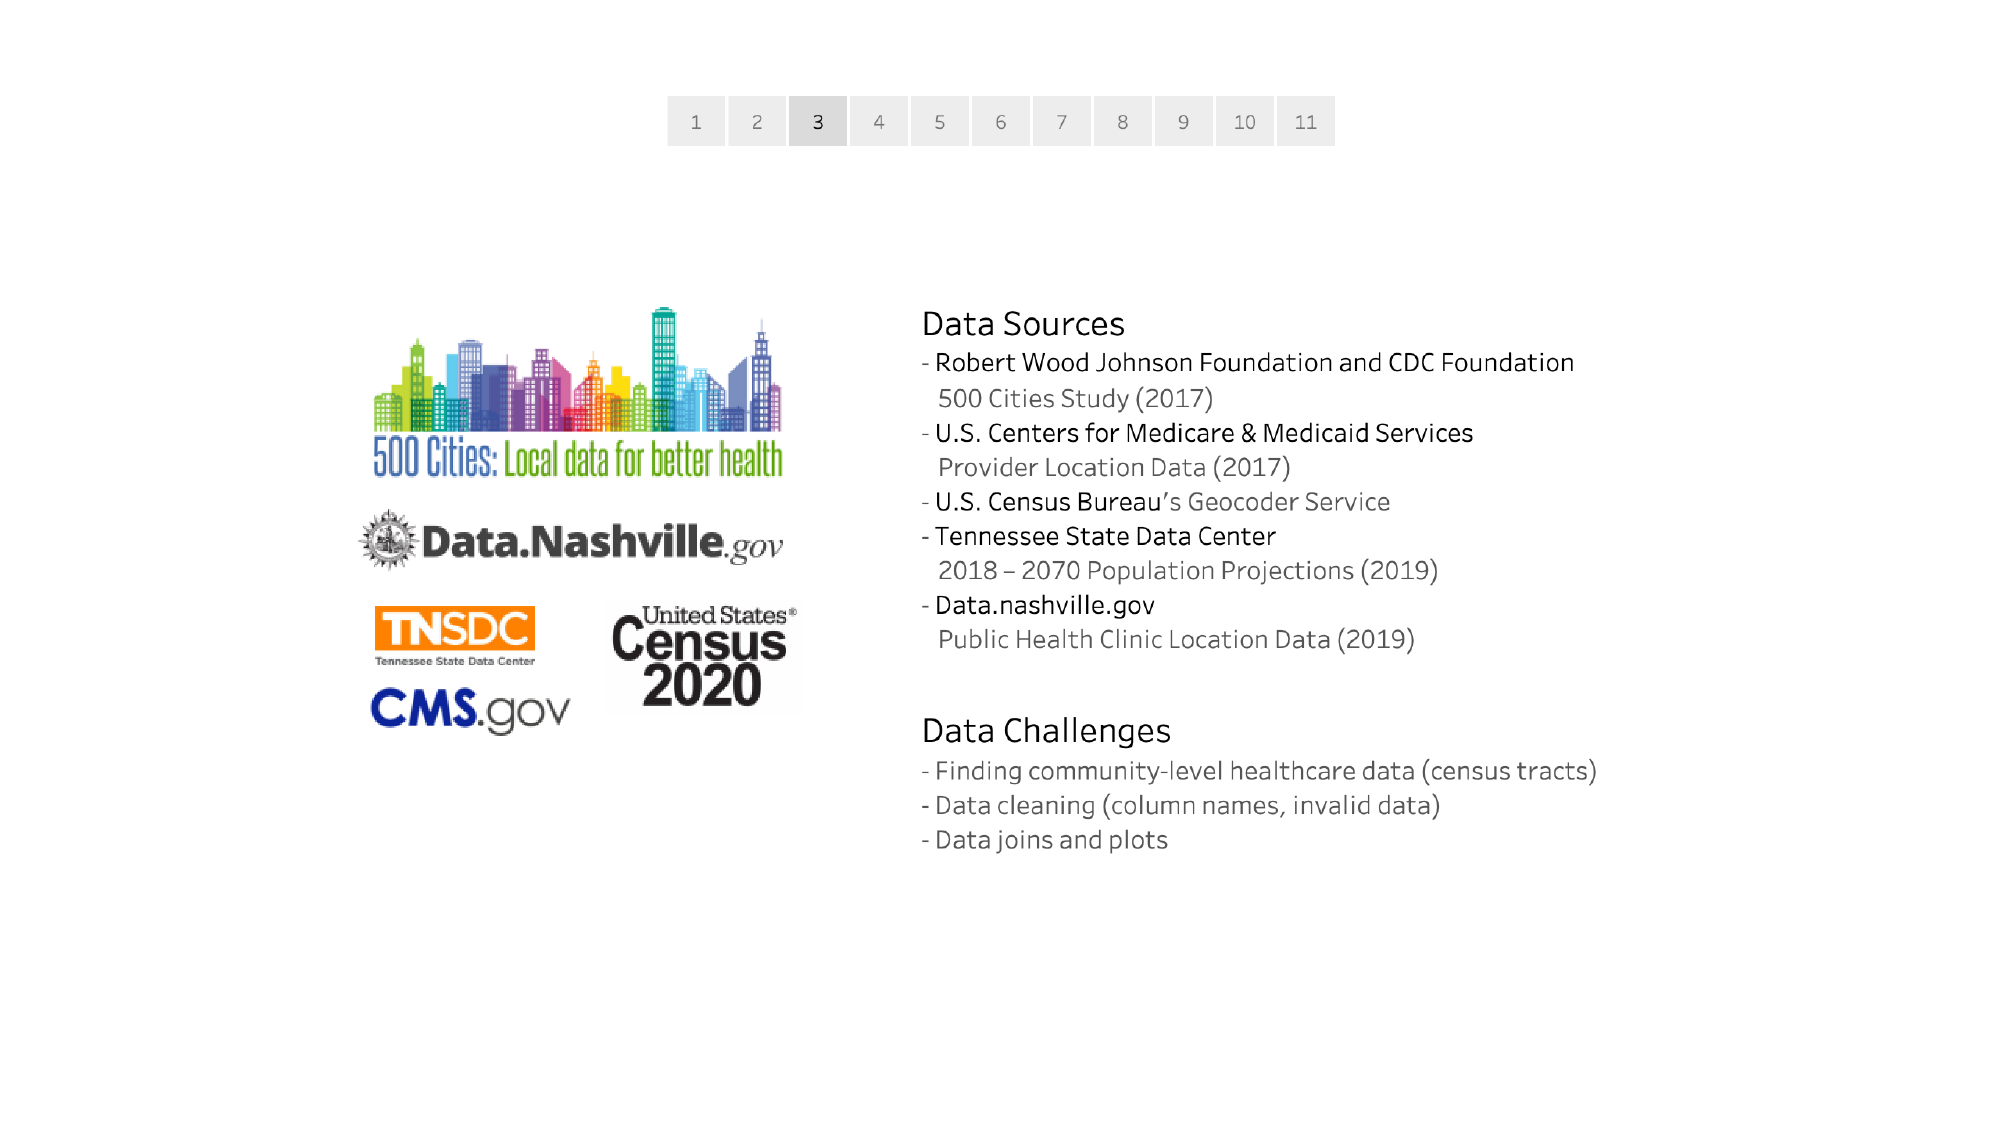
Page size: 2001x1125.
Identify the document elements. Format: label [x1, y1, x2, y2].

picture [205, 47, 1794, 1078]
